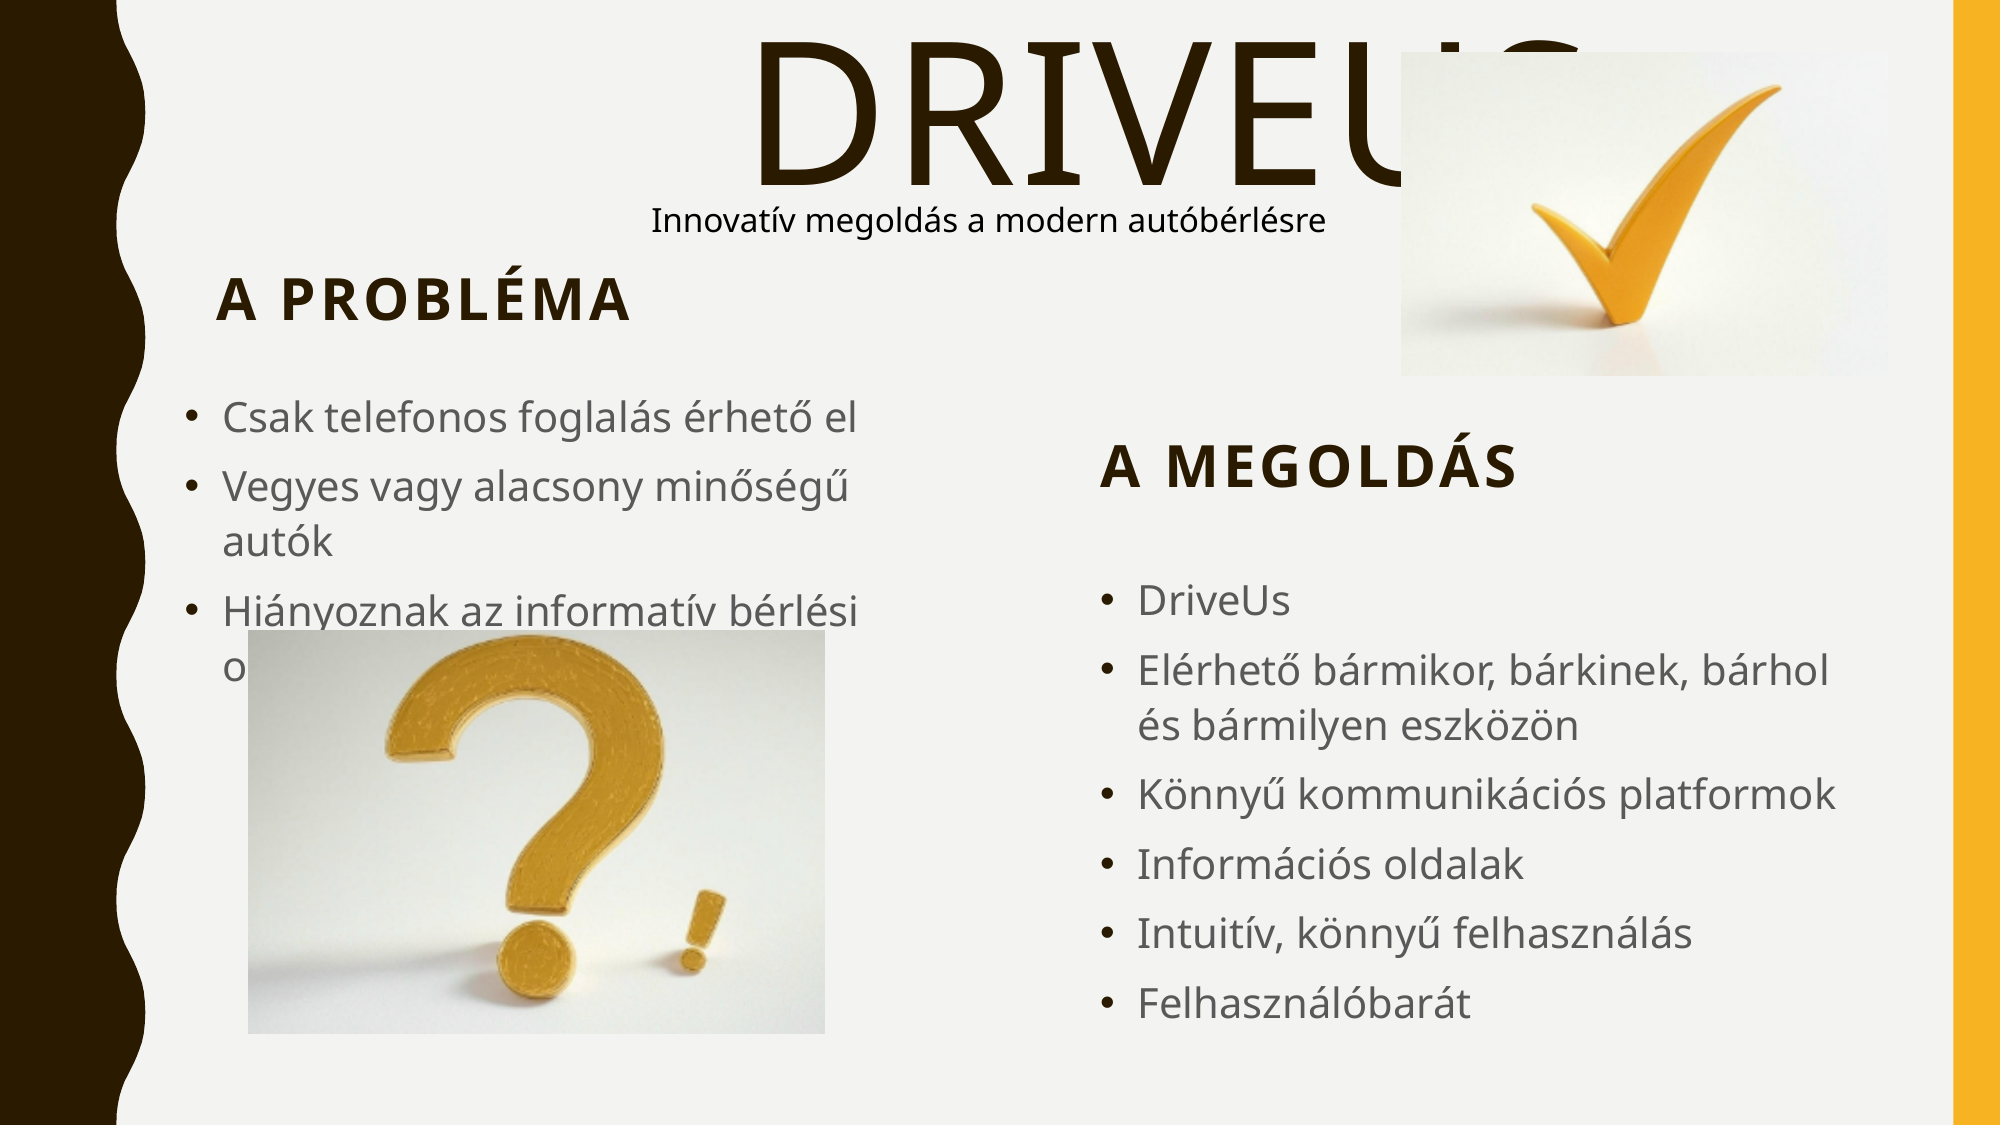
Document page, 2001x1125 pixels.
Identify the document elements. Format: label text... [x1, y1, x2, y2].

title DRIVEus [727, 4, 2000, 250]
list A Probléma [201, 235, 636, 340]
list DriveUs Elérhető bármikor, bárkinek, bárhol és bármilyen eszközön Könnyű kommunikációs platformok Információs oldalak Intuitív, könnyű felhasználás Felhasználóbarát [1085, 561, 1873, 1102]
list A megoldás [1085, 403, 1873, 507]
text_box Innovatív megoldás a modern autóbérlésre [636, 191, 1343, 382]
picture [248, 630, 825, 1034]
list Csak telefonos foglalás érhető el Vegyes vagy alacsony minőségű autók Hiányoznak az informatív bérlési oldalak [169, 377, 957, 870]
picture [1401, 52, 1888, 376]
